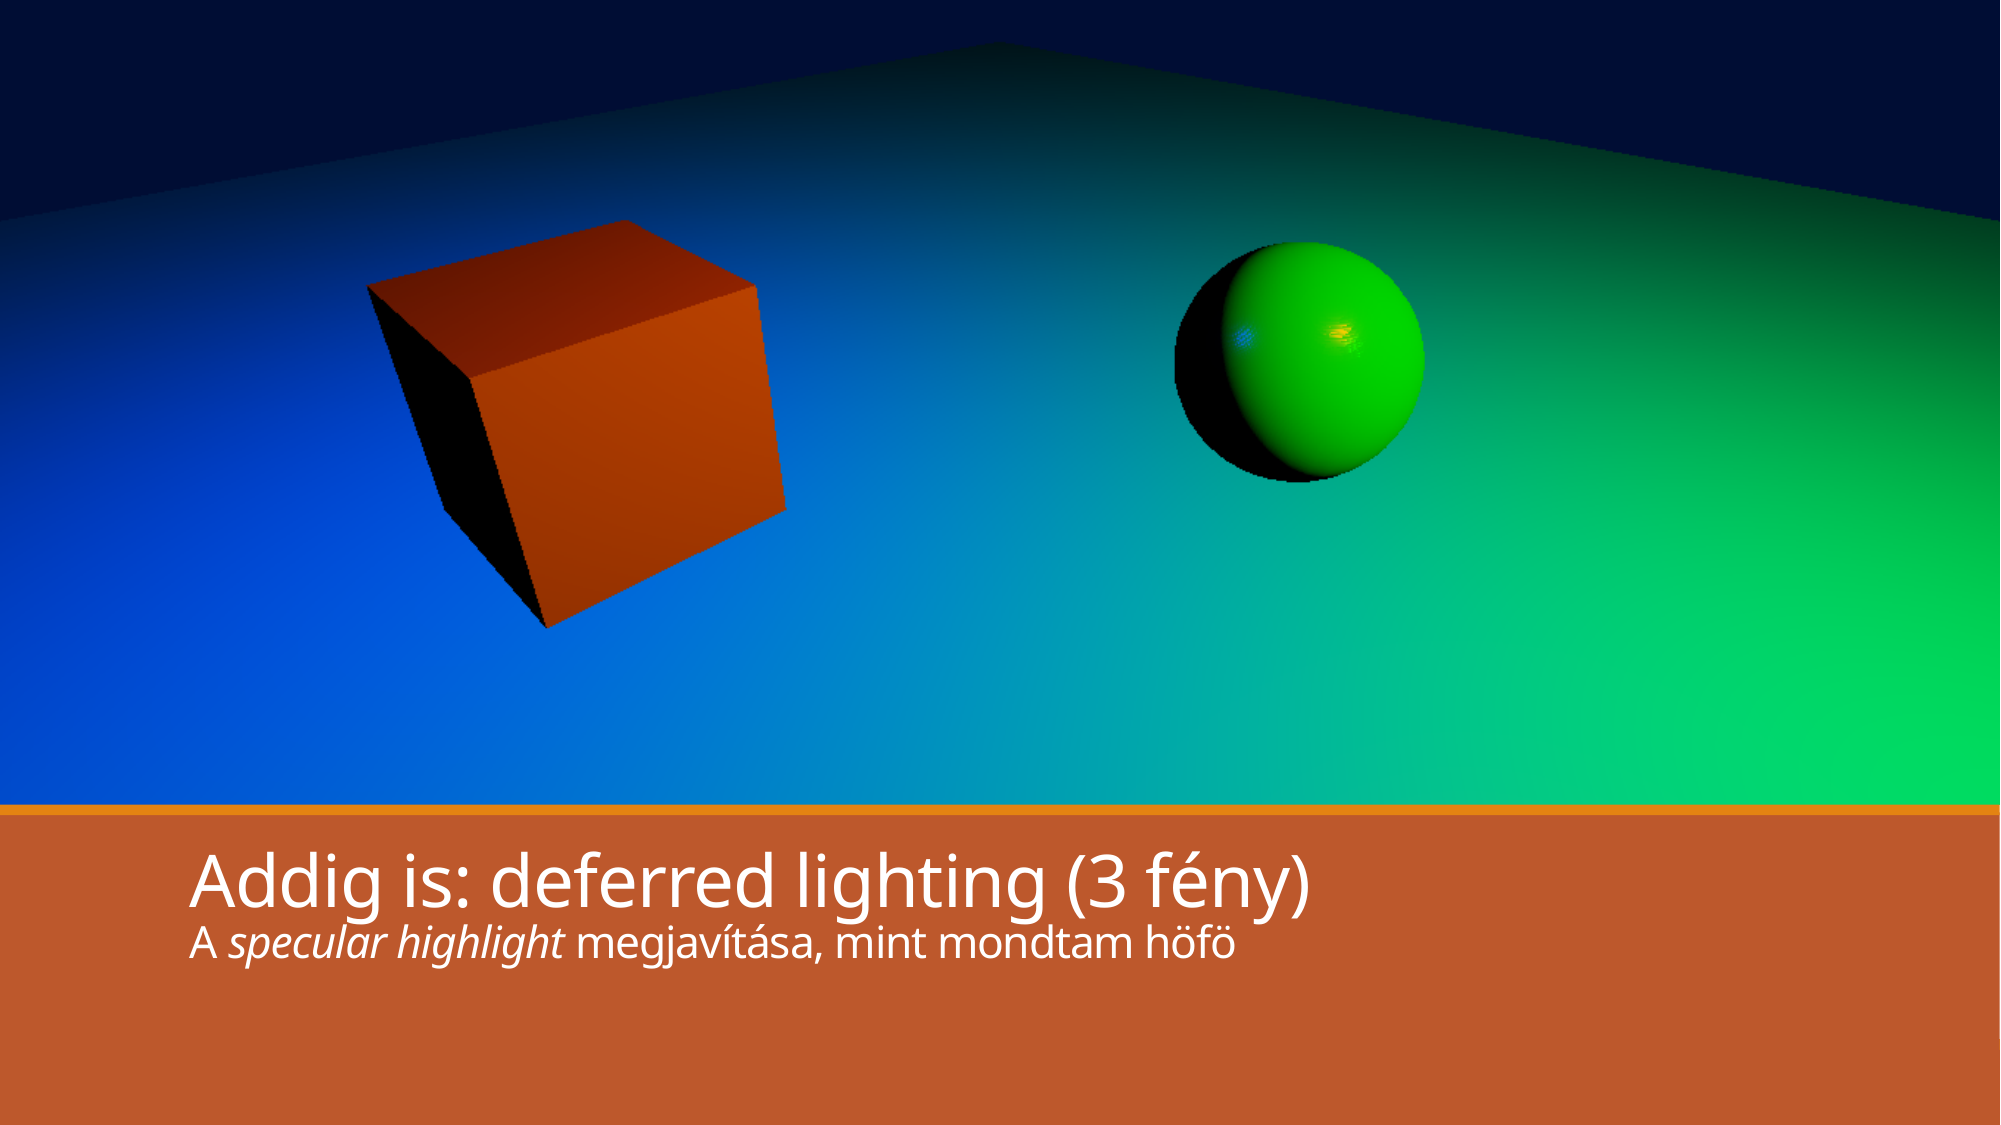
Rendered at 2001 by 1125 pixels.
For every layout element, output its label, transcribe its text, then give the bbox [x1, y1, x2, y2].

text_box [0, 816, 2000, 1125]
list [0, 0, 2000, 806]
title Addig is: deferred lighting (3 fény) A specular highlight megjavítása, mint mondtam höfö [174, 840, 1825, 975]
